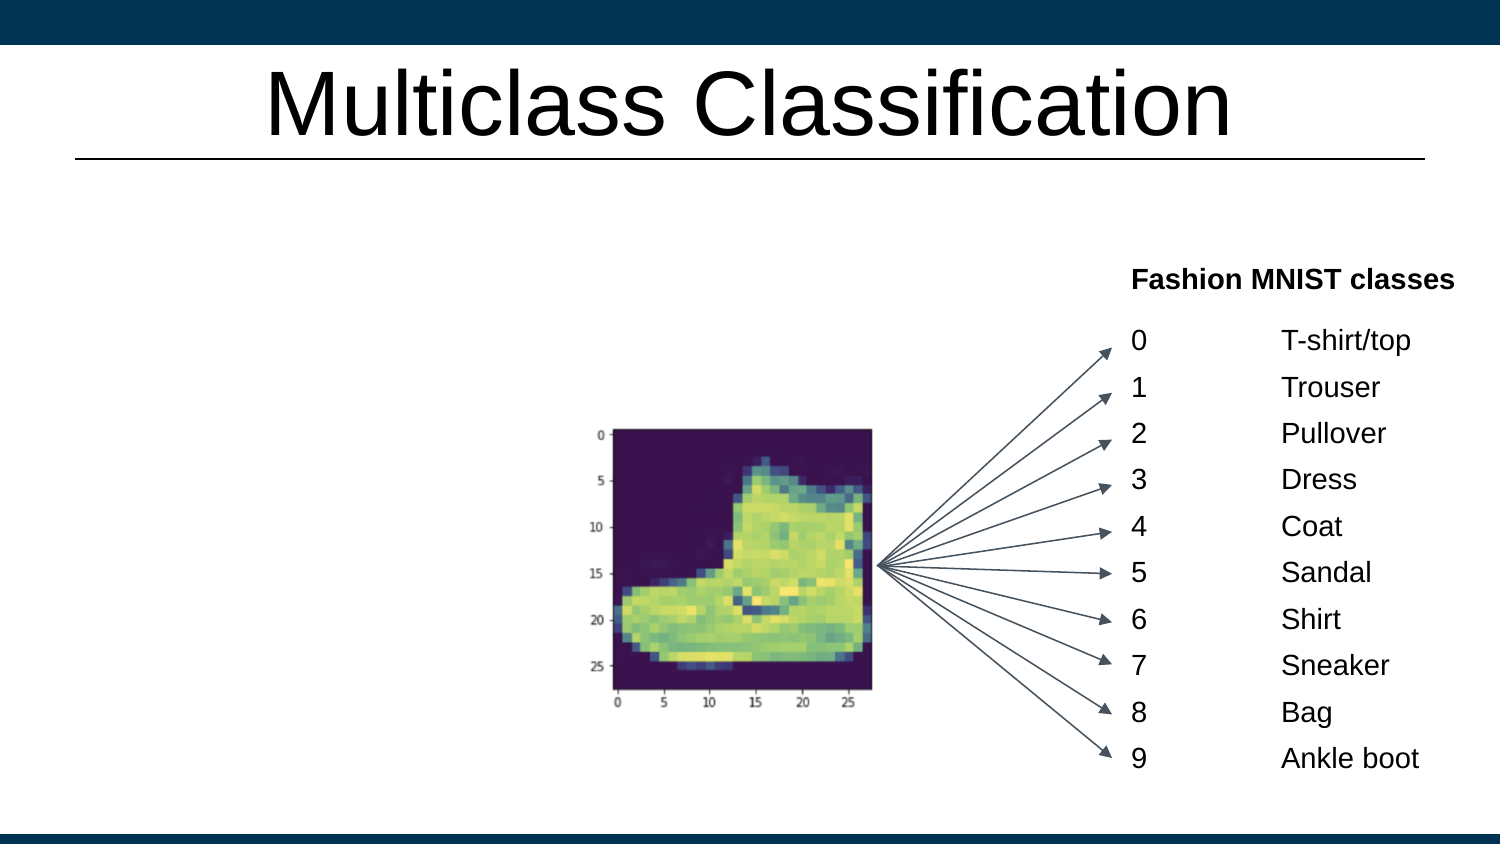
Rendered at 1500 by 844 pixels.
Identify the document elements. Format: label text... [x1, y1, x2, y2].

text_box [878, 565, 1113, 759]
title Multiclass Classification [75, 28, 1425, 169]
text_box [880, 484, 1113, 533]
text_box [876, 392, 1113, 440]
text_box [878, 439, 1113, 484]
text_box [883, 531, 1113, 563]
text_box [876, 347, 1113, 392]
picture [585, 421, 878, 711]
text_box Fashion MNIST classes 0 T-shirt/top 1 Trouser 2 Pullover 3 Dress 4 Coat 5 Sandal 6 Shirt 7 Sneaker 8 Bag 9 Ankle boot [1116, 240, 1492, 803]
